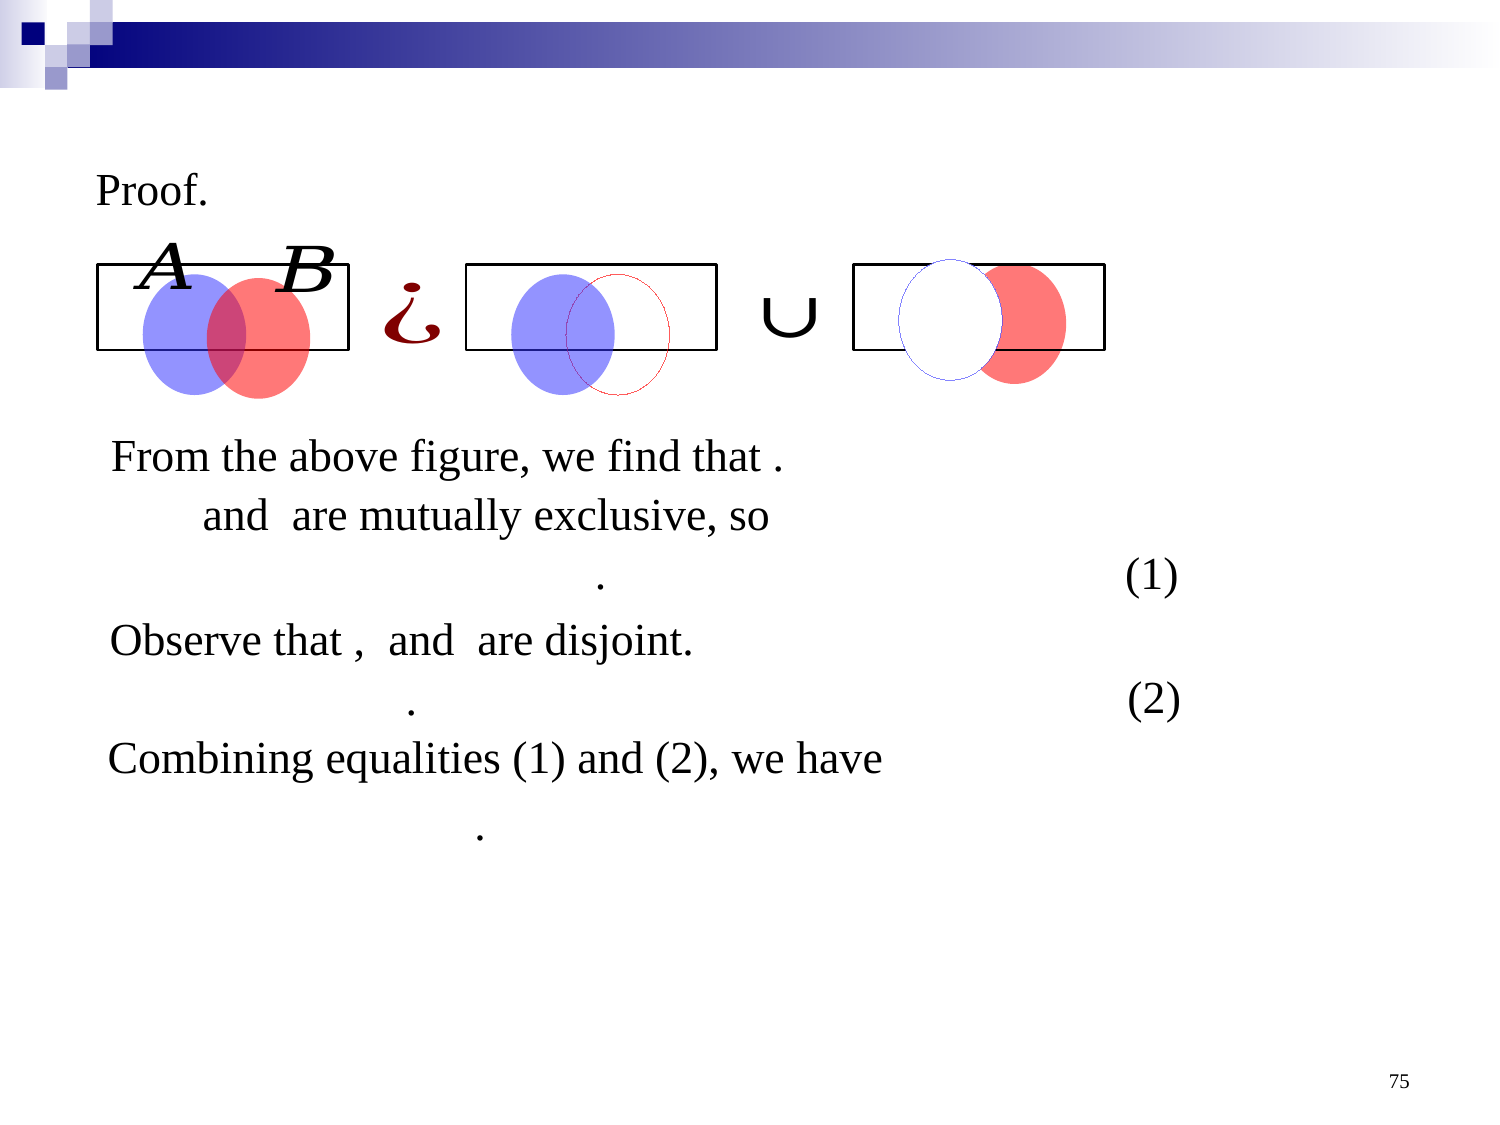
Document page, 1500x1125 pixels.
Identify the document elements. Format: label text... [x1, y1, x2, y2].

text_box [853, 264, 929, 351]
text_box (1) [1110, 536, 1289, 606]
text_box Combining equalities (1) and (2), we have [92, 720, 1186, 791]
text_box Proof. [80, 152, 531, 222]
text_box [972, 264, 1105, 351]
text_box (2) [1112, 660, 1292, 731]
text_box [142, 274, 228, 396]
text_box [97, 264, 175, 351]
text_box [292, 269, 322, 289]
text_box [181, 264, 290, 288]
slide_number 75 [1074, 1024, 1426, 1101]
text_box [898, 259, 1003, 381]
text_box [293, 264, 349, 351]
text_box [981, 351, 1061, 384]
text_box [465, 264, 717, 351]
text_box [591, 274, 670, 396]
text_box [206, 278, 311, 399]
text_box [511, 274, 615, 396]
